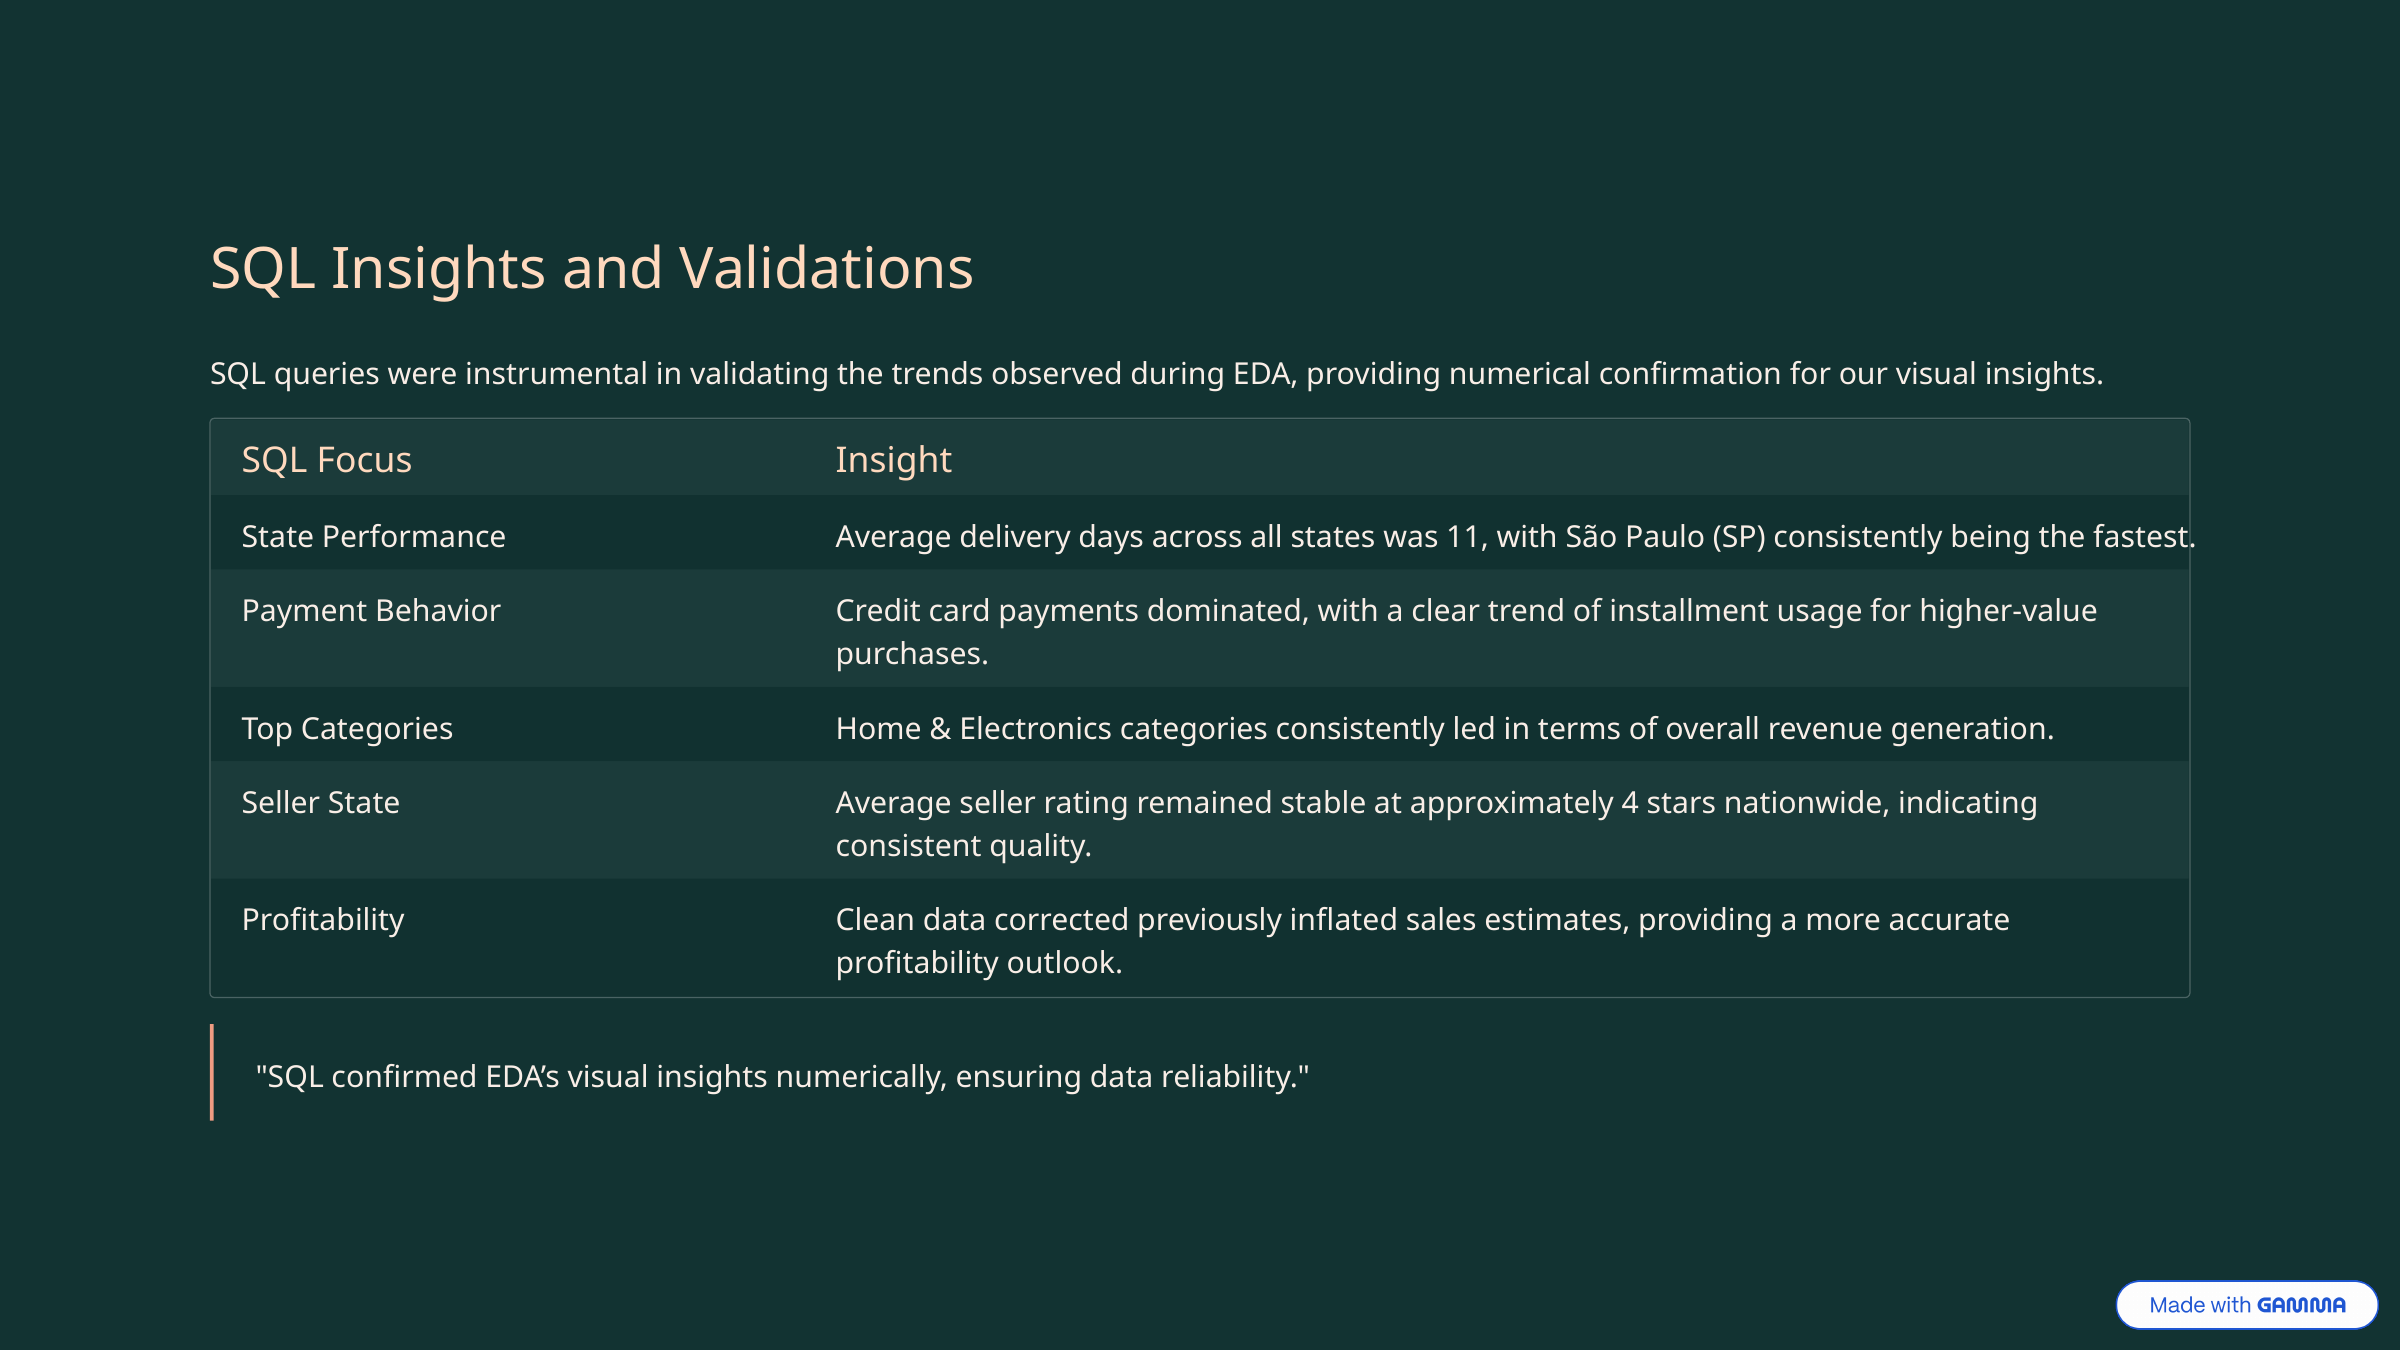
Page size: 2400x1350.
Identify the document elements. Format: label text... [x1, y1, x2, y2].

picture [2106, 1271, 2389, 1339]
text_box Payment Behavior [241, 584, 774, 629]
text_box [211, 569, 2189, 686]
text_box Average delivery days across all states was 11, with São Paulo (SP) consistently being the fastest. [835, 510, 2159, 554]
text_box [211, 686, 2189, 761]
text_box Top Categories [241, 702, 774, 746]
text_box Home & Electronics categories consistently led in terms of overall revenue generation. [835, 702, 2159, 746]
text_box Credit card payments dominated, with a clear trend of installment usage for higher-value purchases. [835, 584, 2159, 672]
text_box [209, 1024, 214, 1121]
text_box State Performance [241, 510, 774, 554]
text_box Clean data corrected previously inflated sales estimates, providing a more accurate profitability outlook. [835, 894, 2159, 981]
text_box SQL Focus [241, 434, 601, 480]
text_box [211, 495, 2189, 569]
text_box Seller State [241, 776, 774, 820]
text_box [211, 419, 2189, 495]
text_box Average seller rating remained stable at approximately 4 stars nationwide, indicating consistent quality. [835, 776, 2159, 864]
text_box SQL queries were instrumental in validating the trends observed during EDA, providing numerical confirmation for our visual insights. [209, 348, 2190, 392]
text_box "SQL confirmed EDA’s visual insights numerically, ensuring data reliability." [255, 1050, 2190, 1095]
text_box Insight [835, 434, 1195, 480]
text_box Profitability [241, 894, 774, 938]
text_box [211, 878, 2189, 997]
text_box [211, 761, 2189, 878]
text_box SQL Insights and Validations [209, 229, 938, 301]
